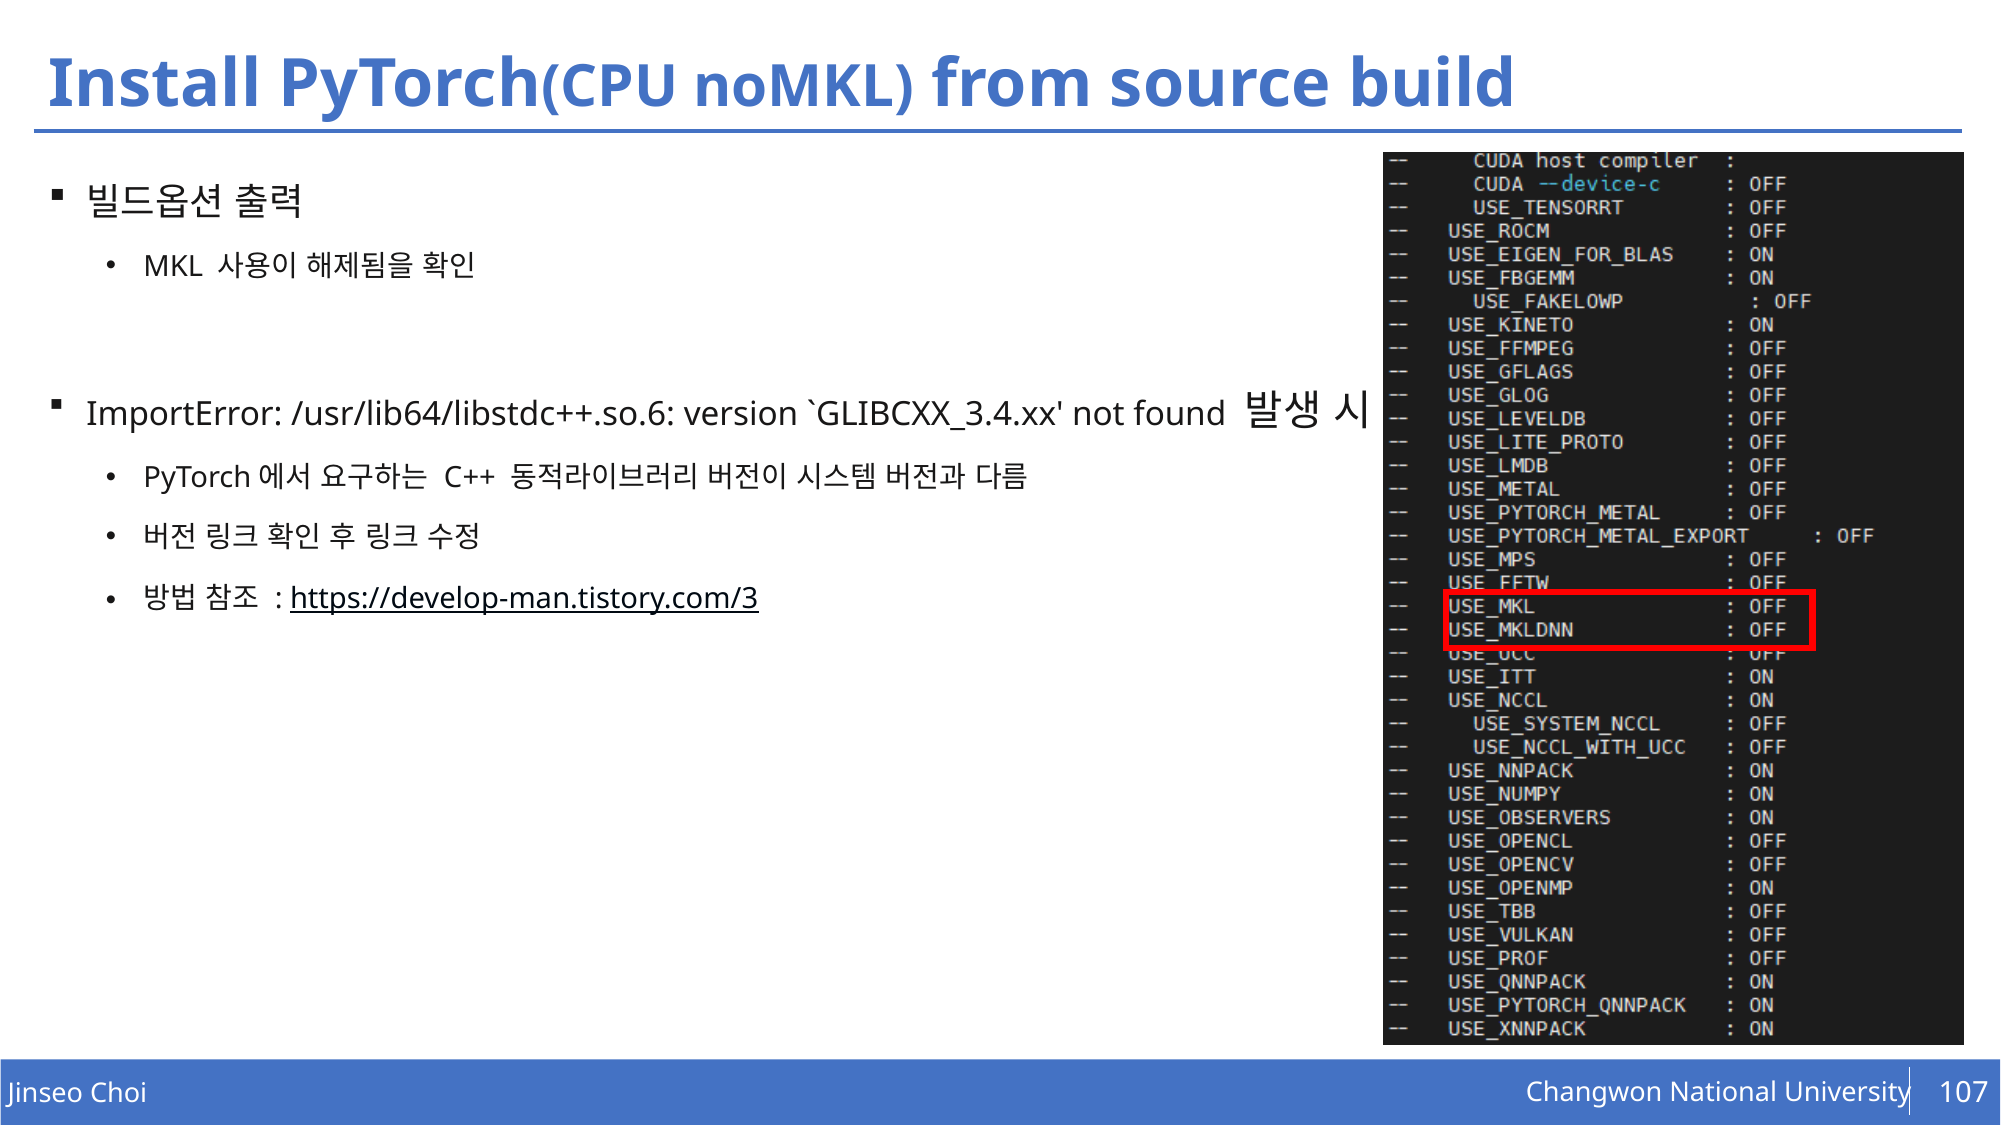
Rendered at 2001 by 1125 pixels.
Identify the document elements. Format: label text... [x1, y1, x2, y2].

slide_number 107 [1927, 1063, 2000, 1124]
picture [1383, 151, 1964, 1045]
list 빌드옵션 출력 MKL 사용이 해제됨을 확인 ImportError: /usr/lib64/libstdc++.so.6: version `GLIBCXX_3.4.xx' not found 발생 시 PyTorch에서 요구하는 C++ 동적라이브러리 버전이 시스템 버전과 다름 버전 링크 확인 후 링크 수정 방법 참조 : https://develop-man.tistory.com/3 [33, 152, 1383, 997]
title Install PyTorch(CPU noMKL) from source build [33, 27, 1963, 143]
